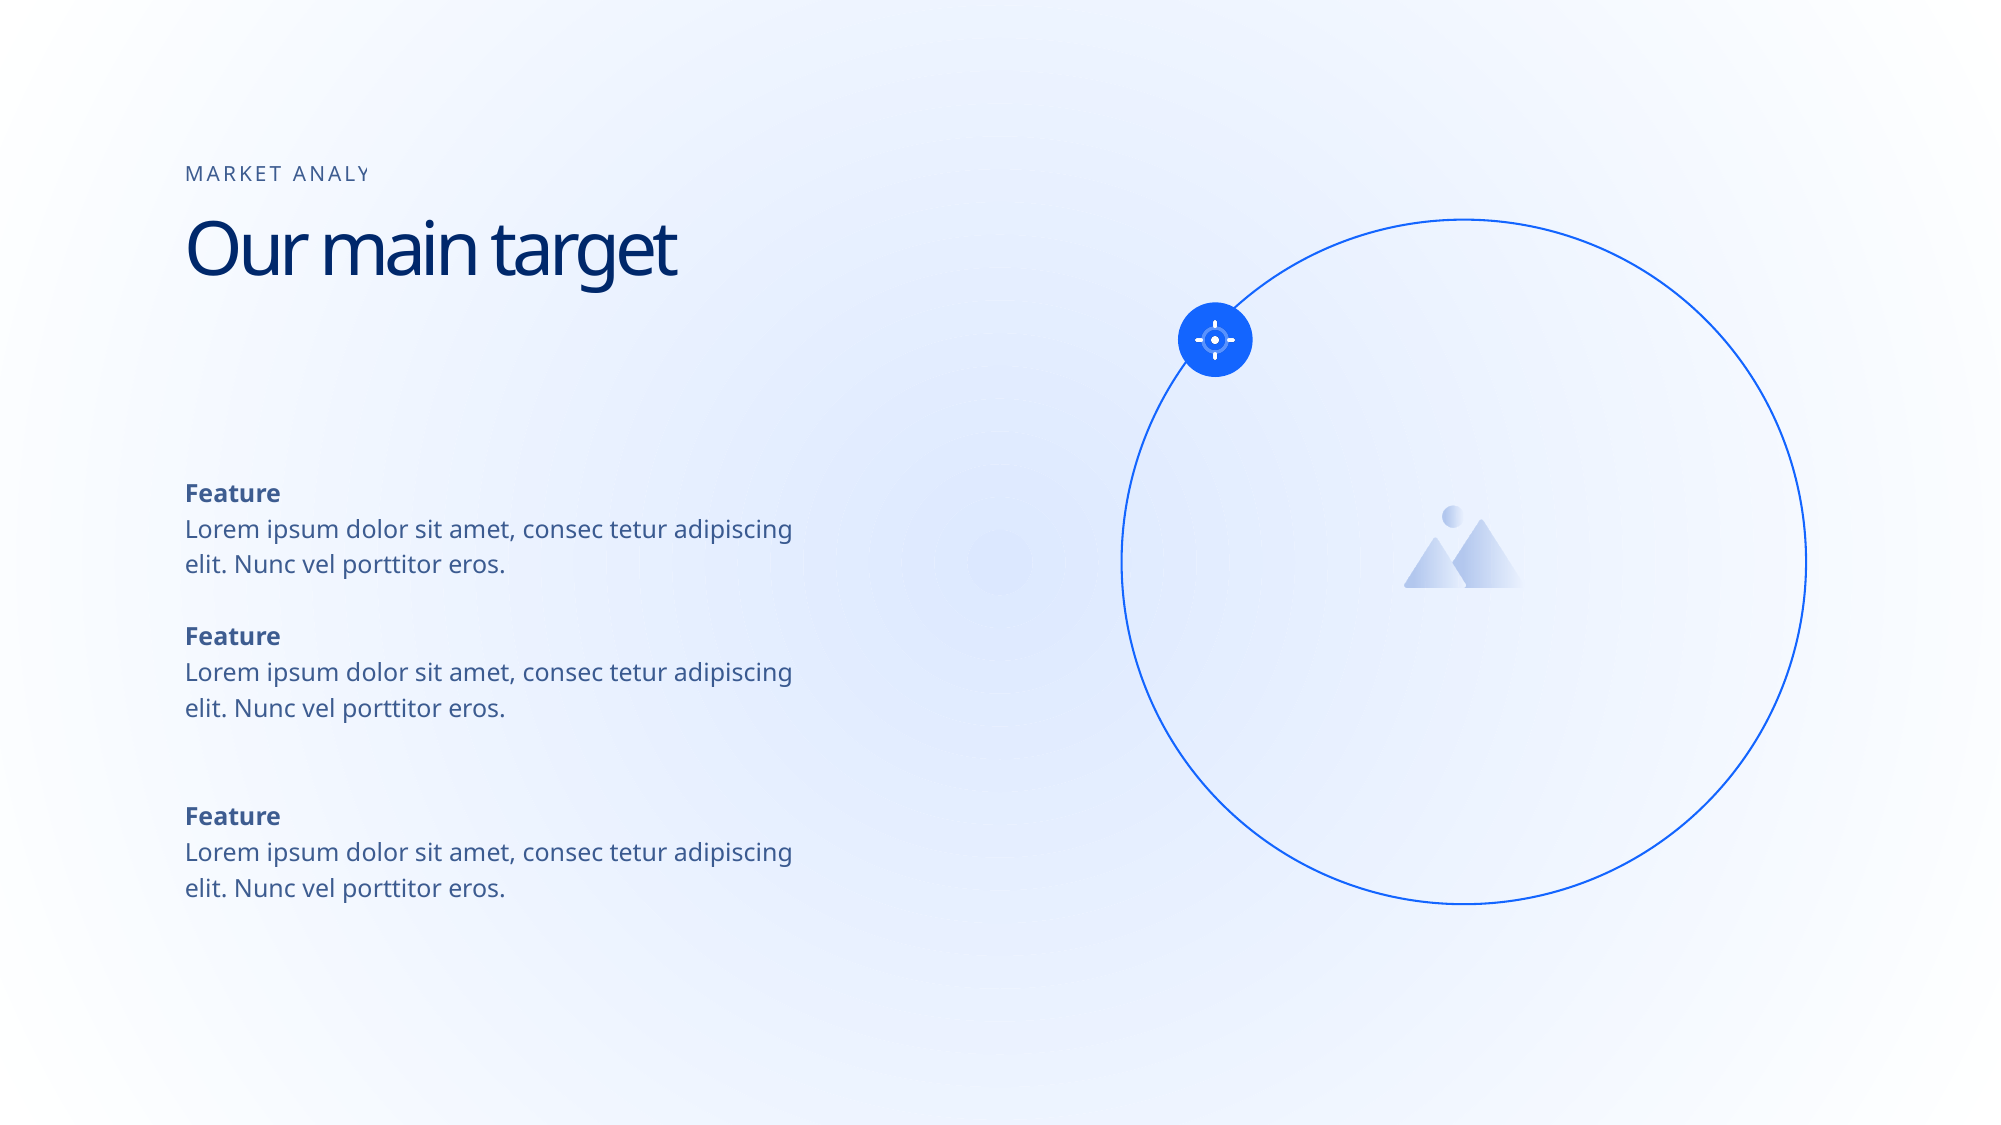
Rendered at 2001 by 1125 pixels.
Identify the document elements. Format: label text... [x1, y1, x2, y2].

text_box Our main target [184, 199, 906, 304]
text_box [1319, 872, 1612, 906]
text_box [1120, 414, 1154, 710]
text_box Feature Lorem ipsum dolor sit amet, consec tetur adipiscing elit. Nunc vel porttitor eros. Feature Lorem ipsum dolor sit amet, consec tetur adipiscing elit. Nunc vel porttitor eros. Feature Lorem ipsum dolor sit amet, consec tetur adipiscing elit. Nunc vel porttitor eros. [184, 463, 820, 910]
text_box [1177, 302, 1253, 378]
text_box Market analysis [184, 148, 548, 198]
text_box [1774, 414, 1808, 710]
picture [1154, 252, 1774, 872]
text_box [1323, 218, 1612, 252]
